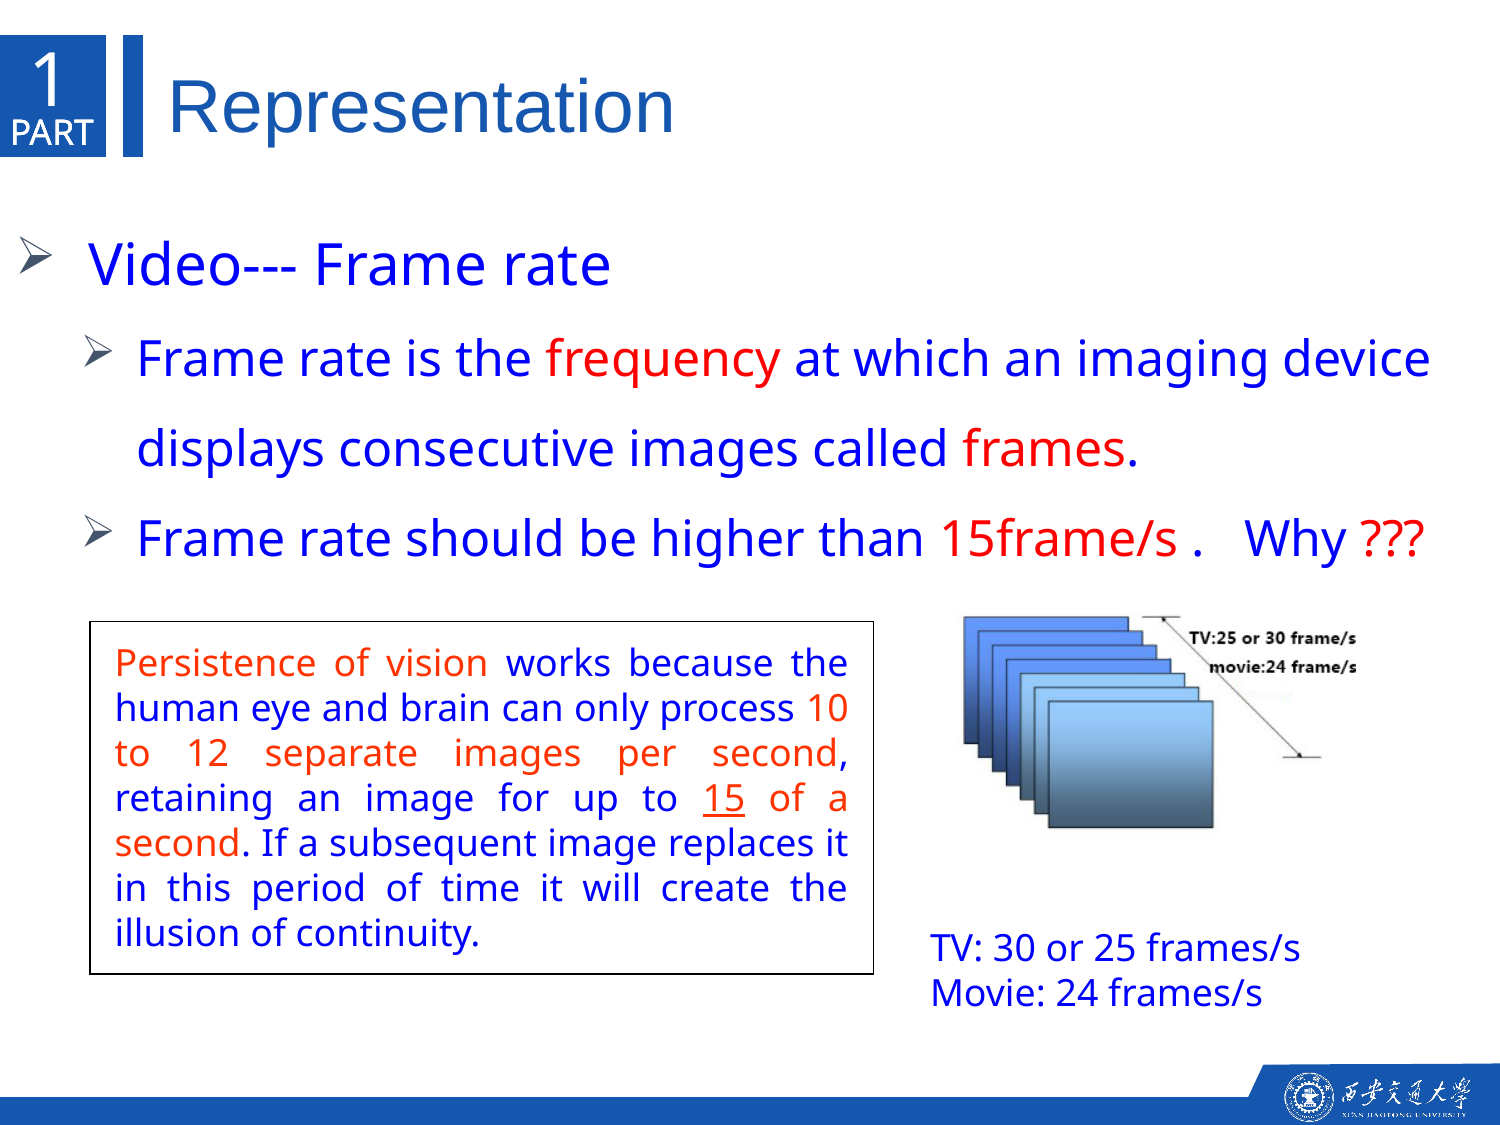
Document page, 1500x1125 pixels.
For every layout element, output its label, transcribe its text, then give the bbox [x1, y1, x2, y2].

text_box Video--- Frame rate Frame rate is the frequency at which an imaging device displays consecutive images called frames. Frame rate should be higher than 15frame/s . Why ??? [0, 184, 1483, 541]
text_box [122, 34, 144, 158]
text_box [0, 34, 107, 158]
text_box [90, 621, 874, 974]
text_box Representation [152, 50, 692, 156]
text_box 1 [14, 23, 87, 109]
picture [942, 573, 1356, 907]
text_box PART [9, 109, 95, 153]
text_box TV: 30 or 25 frames/s Movie: 24 frames/s [915, 916, 1412, 1022]
